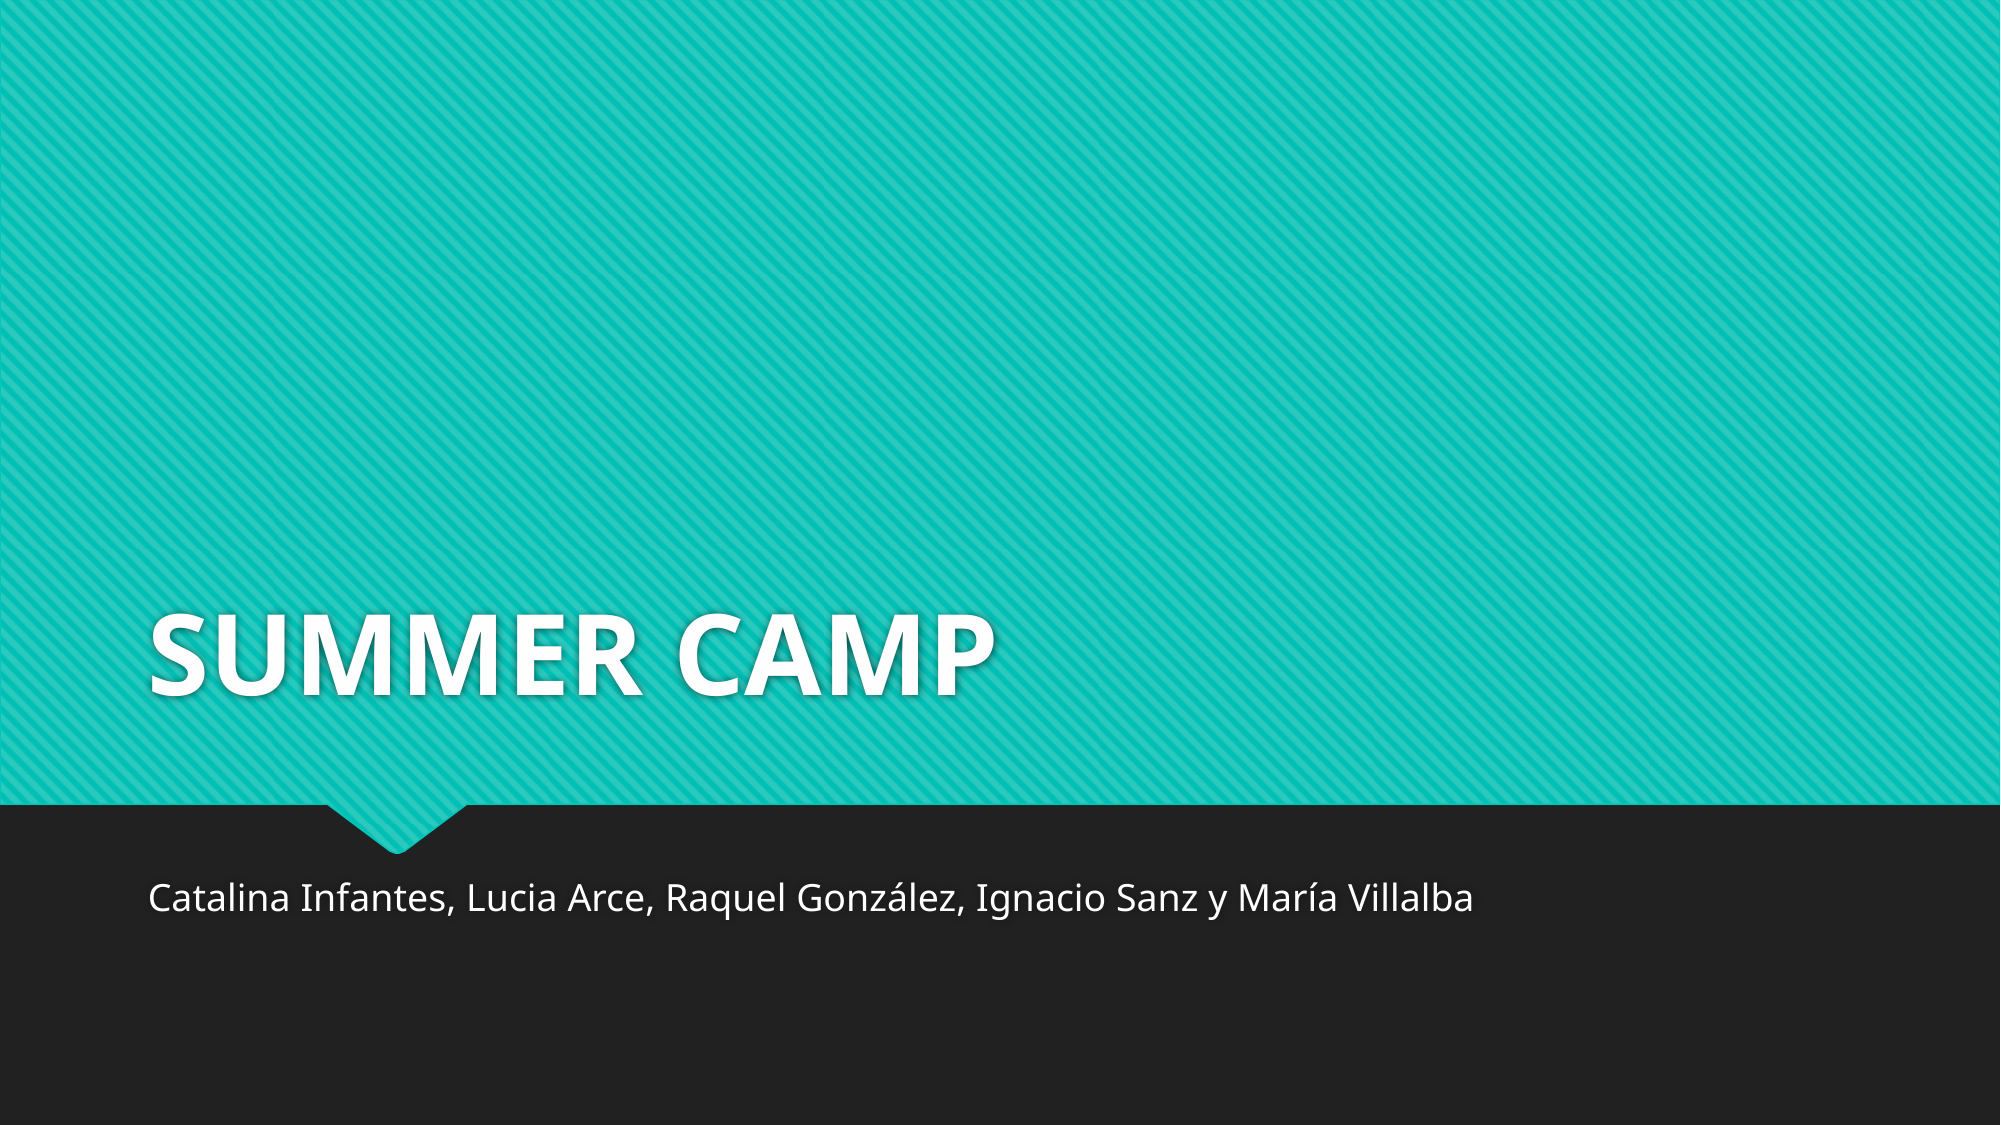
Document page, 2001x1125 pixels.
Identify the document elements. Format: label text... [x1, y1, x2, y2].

title SUMMER CAMP [132, 237, 1868, 726]
subtitle Catalina Infantes, Lucia Arce, Raquel González, Ignacio Sanz y María Villalba [132, 866, 1868, 938]
